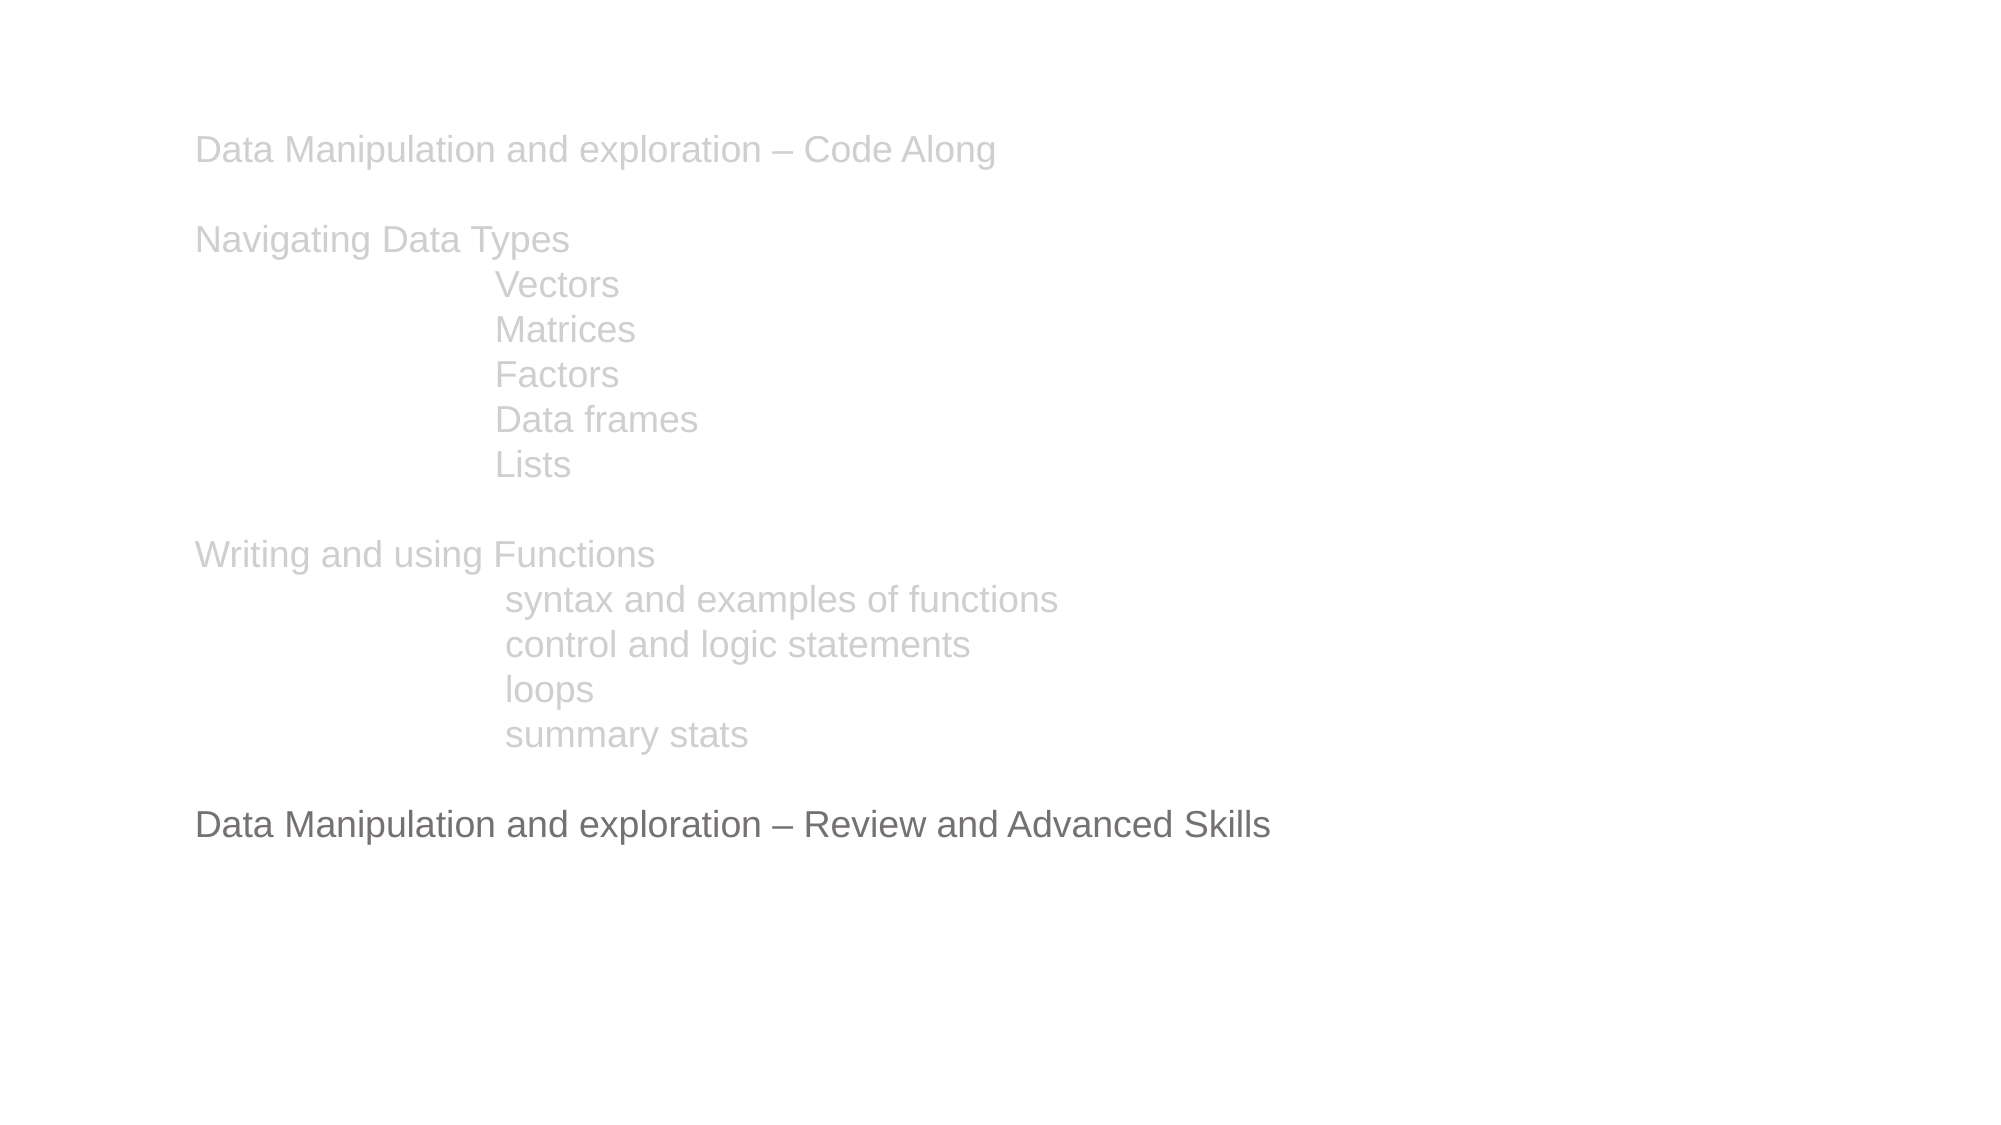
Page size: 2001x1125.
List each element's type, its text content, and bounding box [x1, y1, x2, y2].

text_box Data Manipulation and exploration – Code Along Navigating Data Types Vectors Matrices Factors Data frames Lists Writing and using Functions syntax and examples of functions control and logic statements loops summary stats Data Manipulation and exploration – Review and Advanced Skills [179, 72, 2000, 1125]
